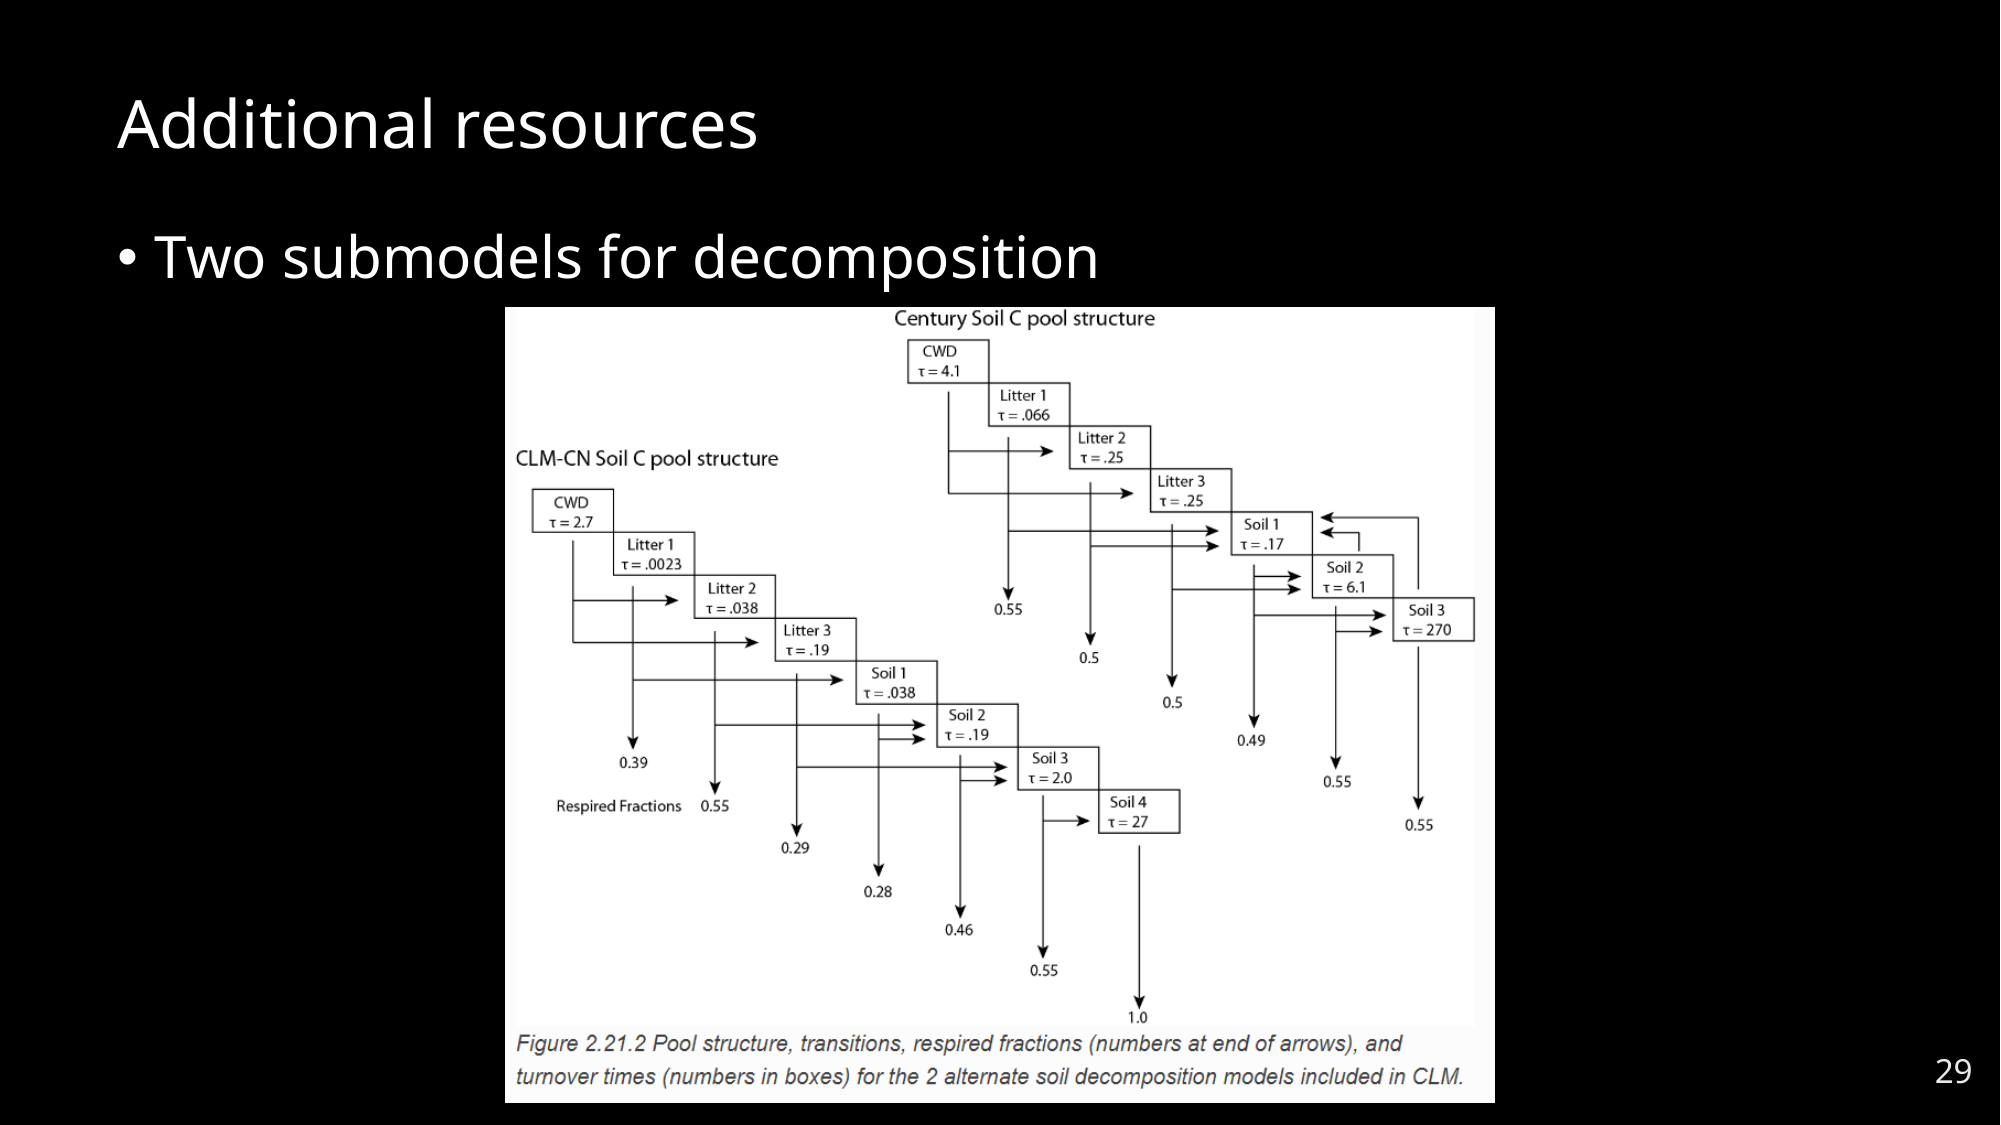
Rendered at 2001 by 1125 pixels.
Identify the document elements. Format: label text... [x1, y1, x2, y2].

slide_number 29 [1537, 1042, 1988, 1103]
title Additional resources [102, 59, 1988, 195]
list Two submodels for decomposition [102, 220, 1988, 1014]
picture [505, 307, 1495, 1104]
